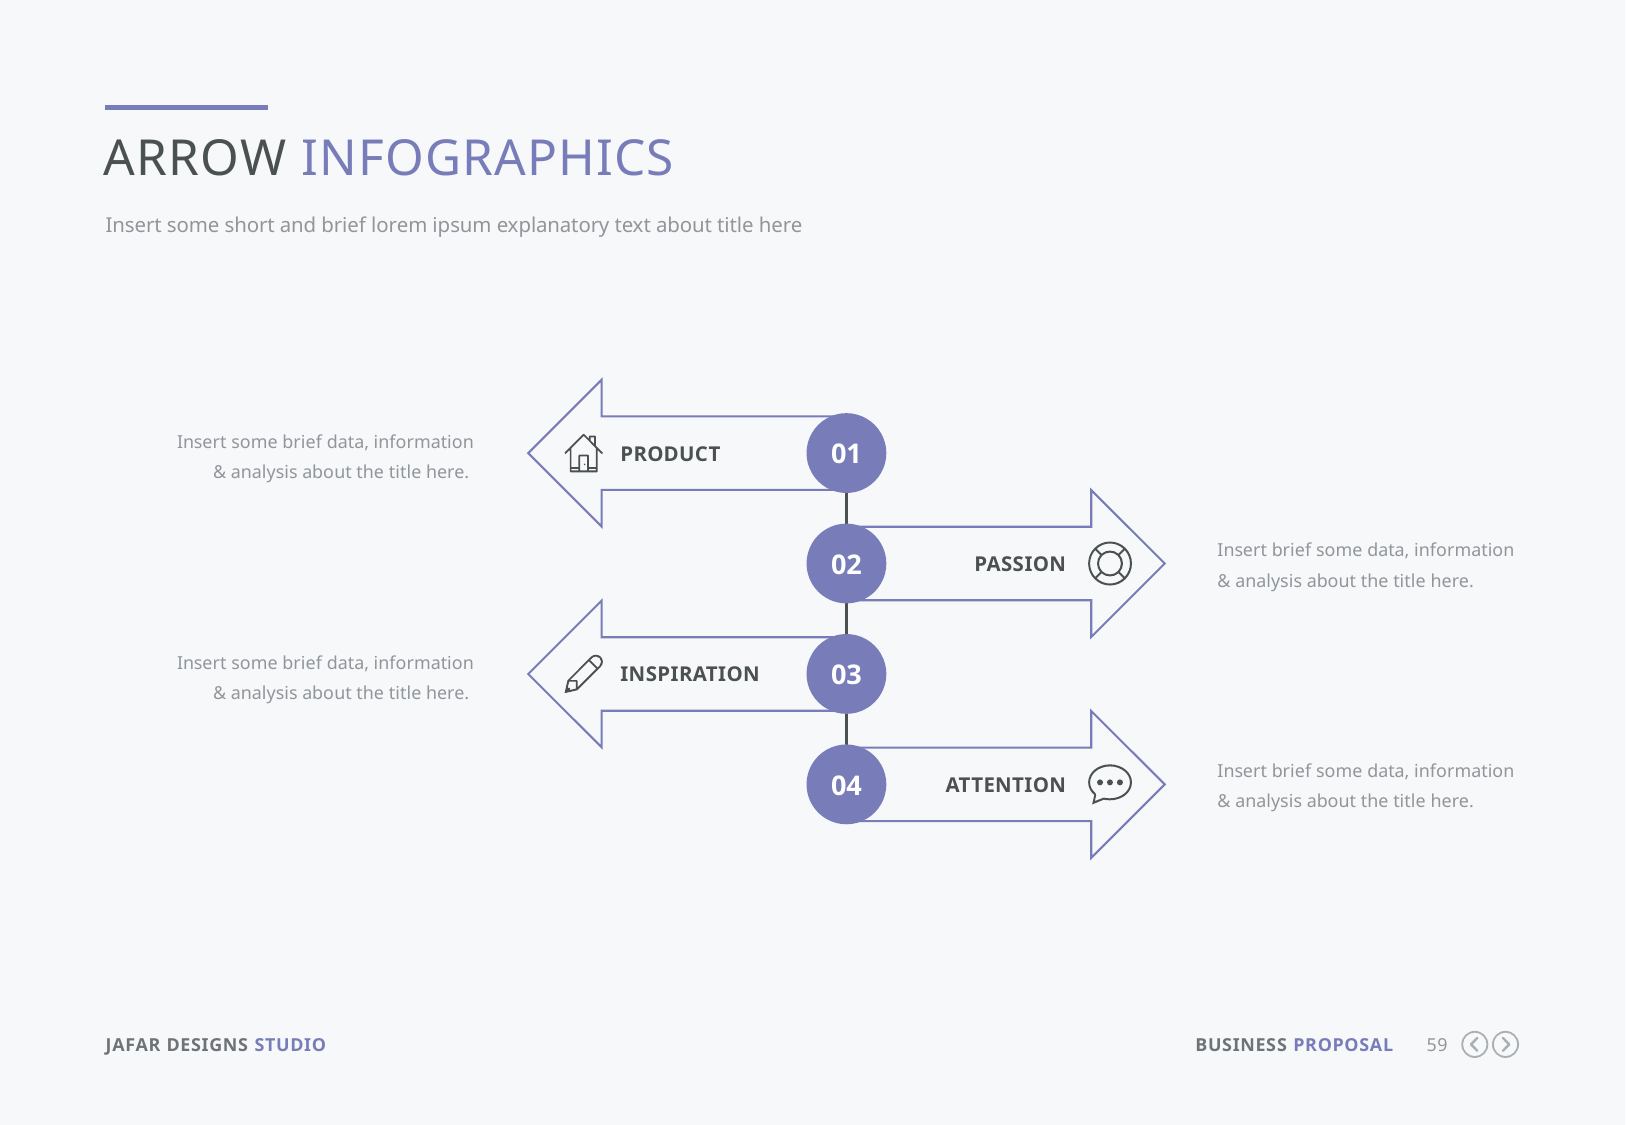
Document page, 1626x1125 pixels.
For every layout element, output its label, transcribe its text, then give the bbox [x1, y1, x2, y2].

text_box [863, 487, 1167, 640]
text_box [1088, 541, 1132, 586]
text_box passion [895, 551, 1066, 576]
text_box [1088, 764, 1132, 805]
text_box 01 [816, 436, 877, 470]
text_box [564, 433, 603, 473]
text_box [805, 743, 888, 826]
text_box 04 [816, 767, 877, 801]
text_box 02 [816, 547, 877, 580]
text_box 03 [816, 657, 877, 691]
text_box product [620, 440, 791, 466]
text_box Insert some brief data, information & analysis about the title here. [176, 421, 475, 483]
text_box Insert brief some data, information & analysis about the title here. [1217, 530, 1516, 591]
text_box [863, 708, 1167, 861]
list Insert some short and brief lorem ipsum explanatory text about title here [105, 209, 1519, 241]
text_box [805, 633, 888, 715]
text_box [526, 598, 829, 750]
text_box [526, 377, 829, 530]
text_box Insert brief some data, information & analysis about the title here. [1217, 751, 1516, 812]
list Arrow Infographics [103, 125, 1518, 188]
text_box attention [895, 772, 1066, 797]
text_box [805, 522, 888, 605]
text_box [805, 412, 888, 494]
text_box inspiration [620, 661, 791, 686]
text_box Insert some brief data, information & analysis about the title here. [176, 642, 475, 703]
text_box [564, 654, 603, 694]
